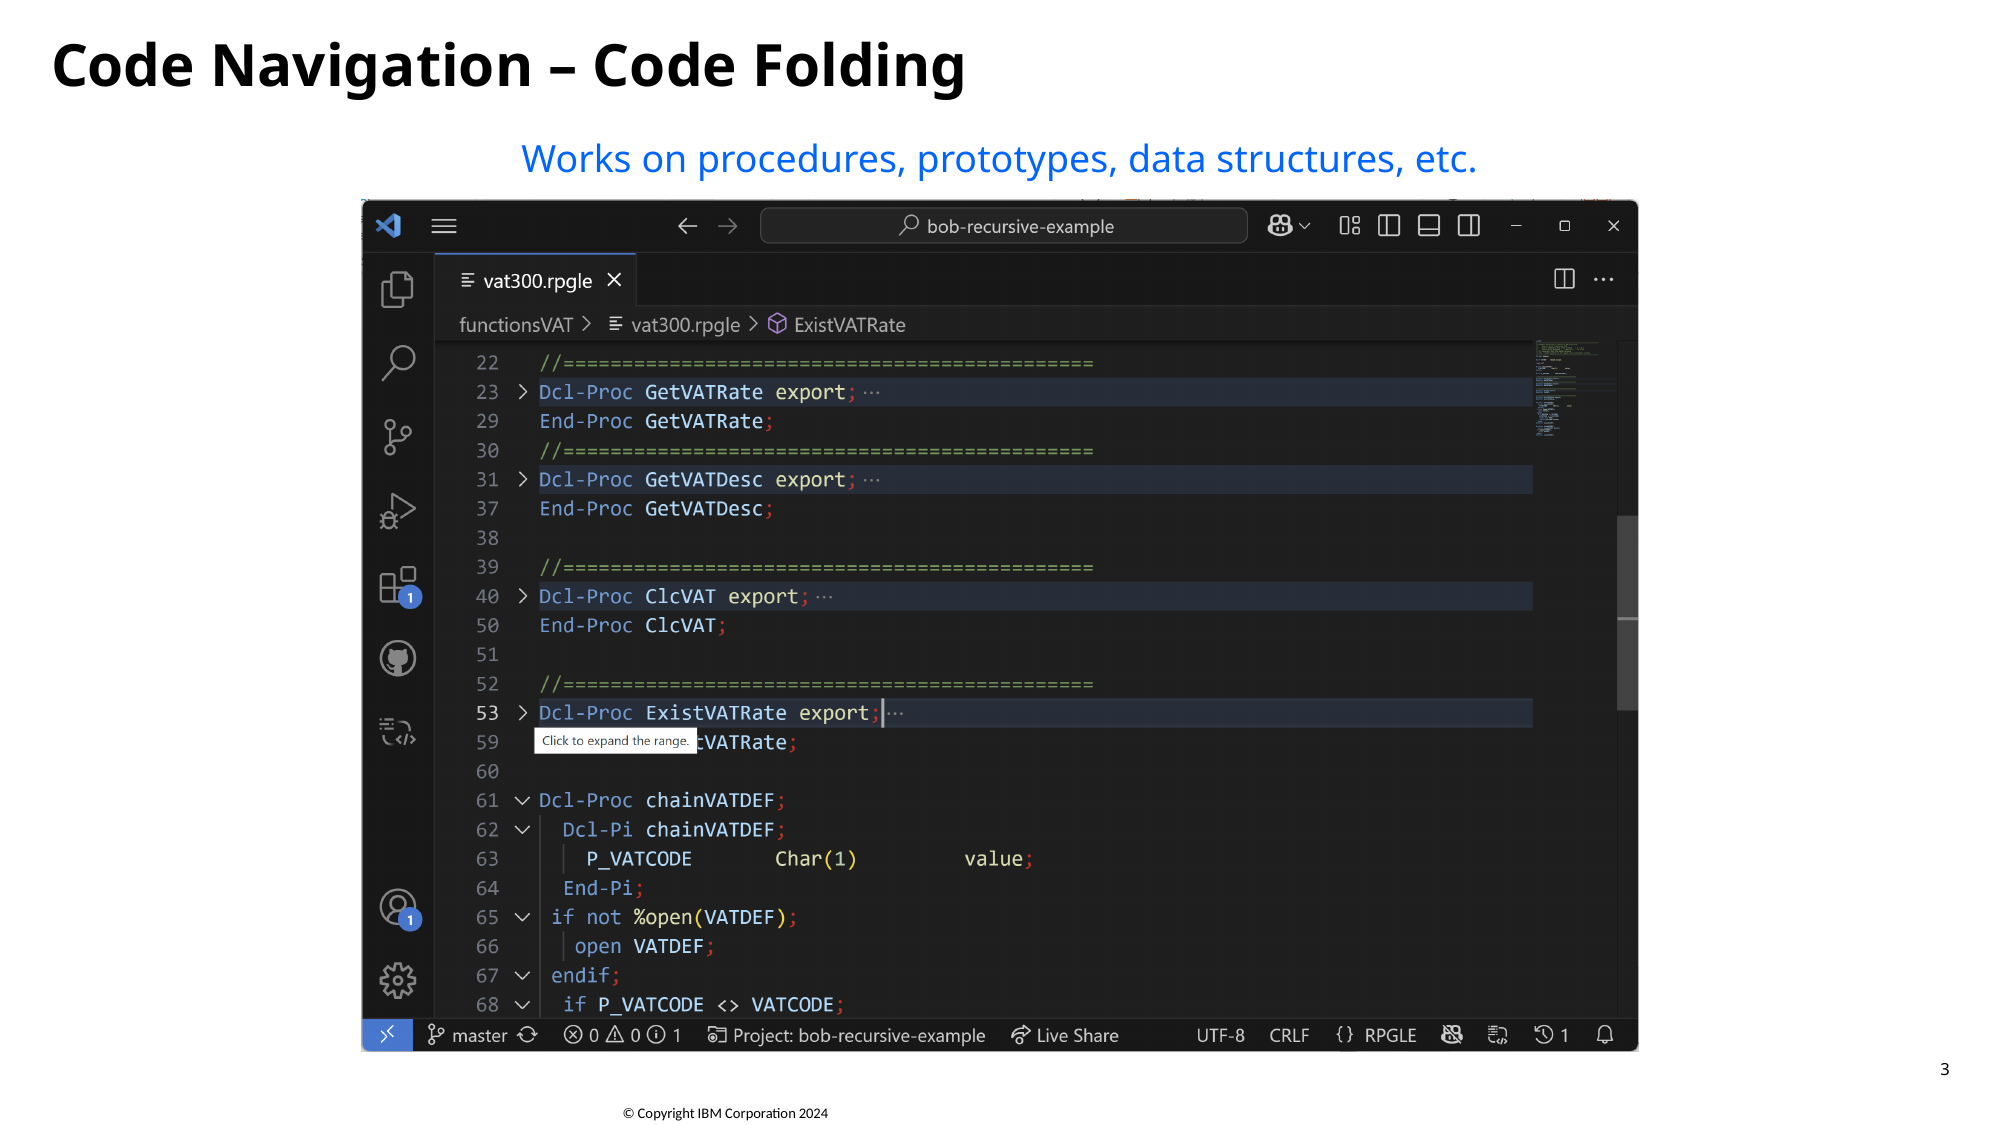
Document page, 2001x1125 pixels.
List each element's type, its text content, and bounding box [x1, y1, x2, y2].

text_box Works on procedures, prototypes, data structures, etc. [361, 127, 1639, 188]
slide_number 3 [1500, 1055, 1950, 1086]
picture [361, 199, 1639, 1052]
title Code Navigation – Code Folding [51, 36, 1721, 101]
